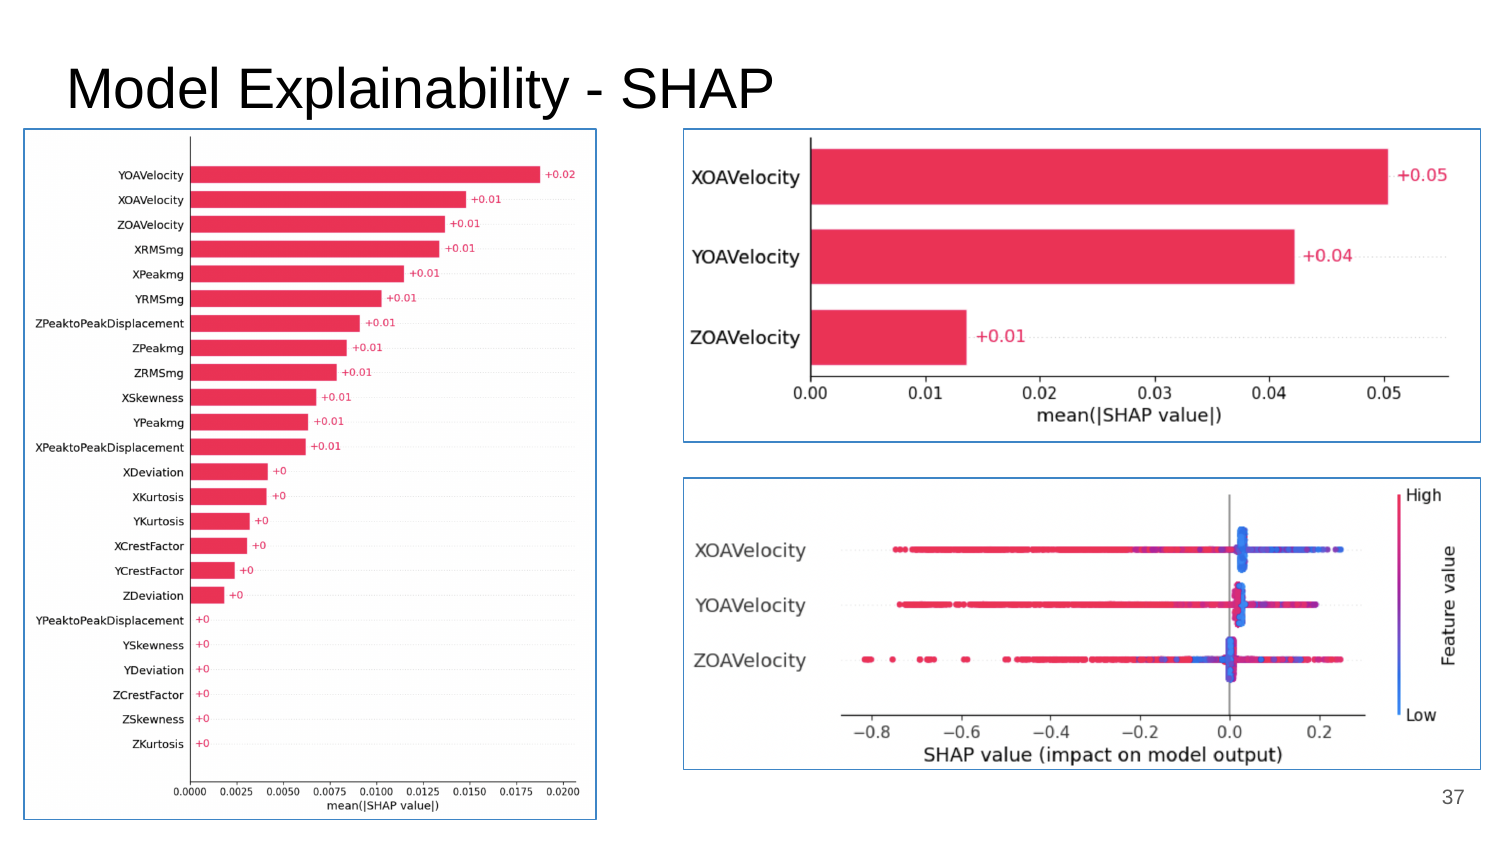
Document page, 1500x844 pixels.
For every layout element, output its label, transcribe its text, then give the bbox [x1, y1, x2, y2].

picture [683, 129, 1481, 442]
picture [24, 129, 596, 819]
title Model Explainability - SHAP [51, 41, 1449, 136]
picture [683, 478, 1481, 770]
slide_number ‹#› [1389, 777, 1480, 830]
